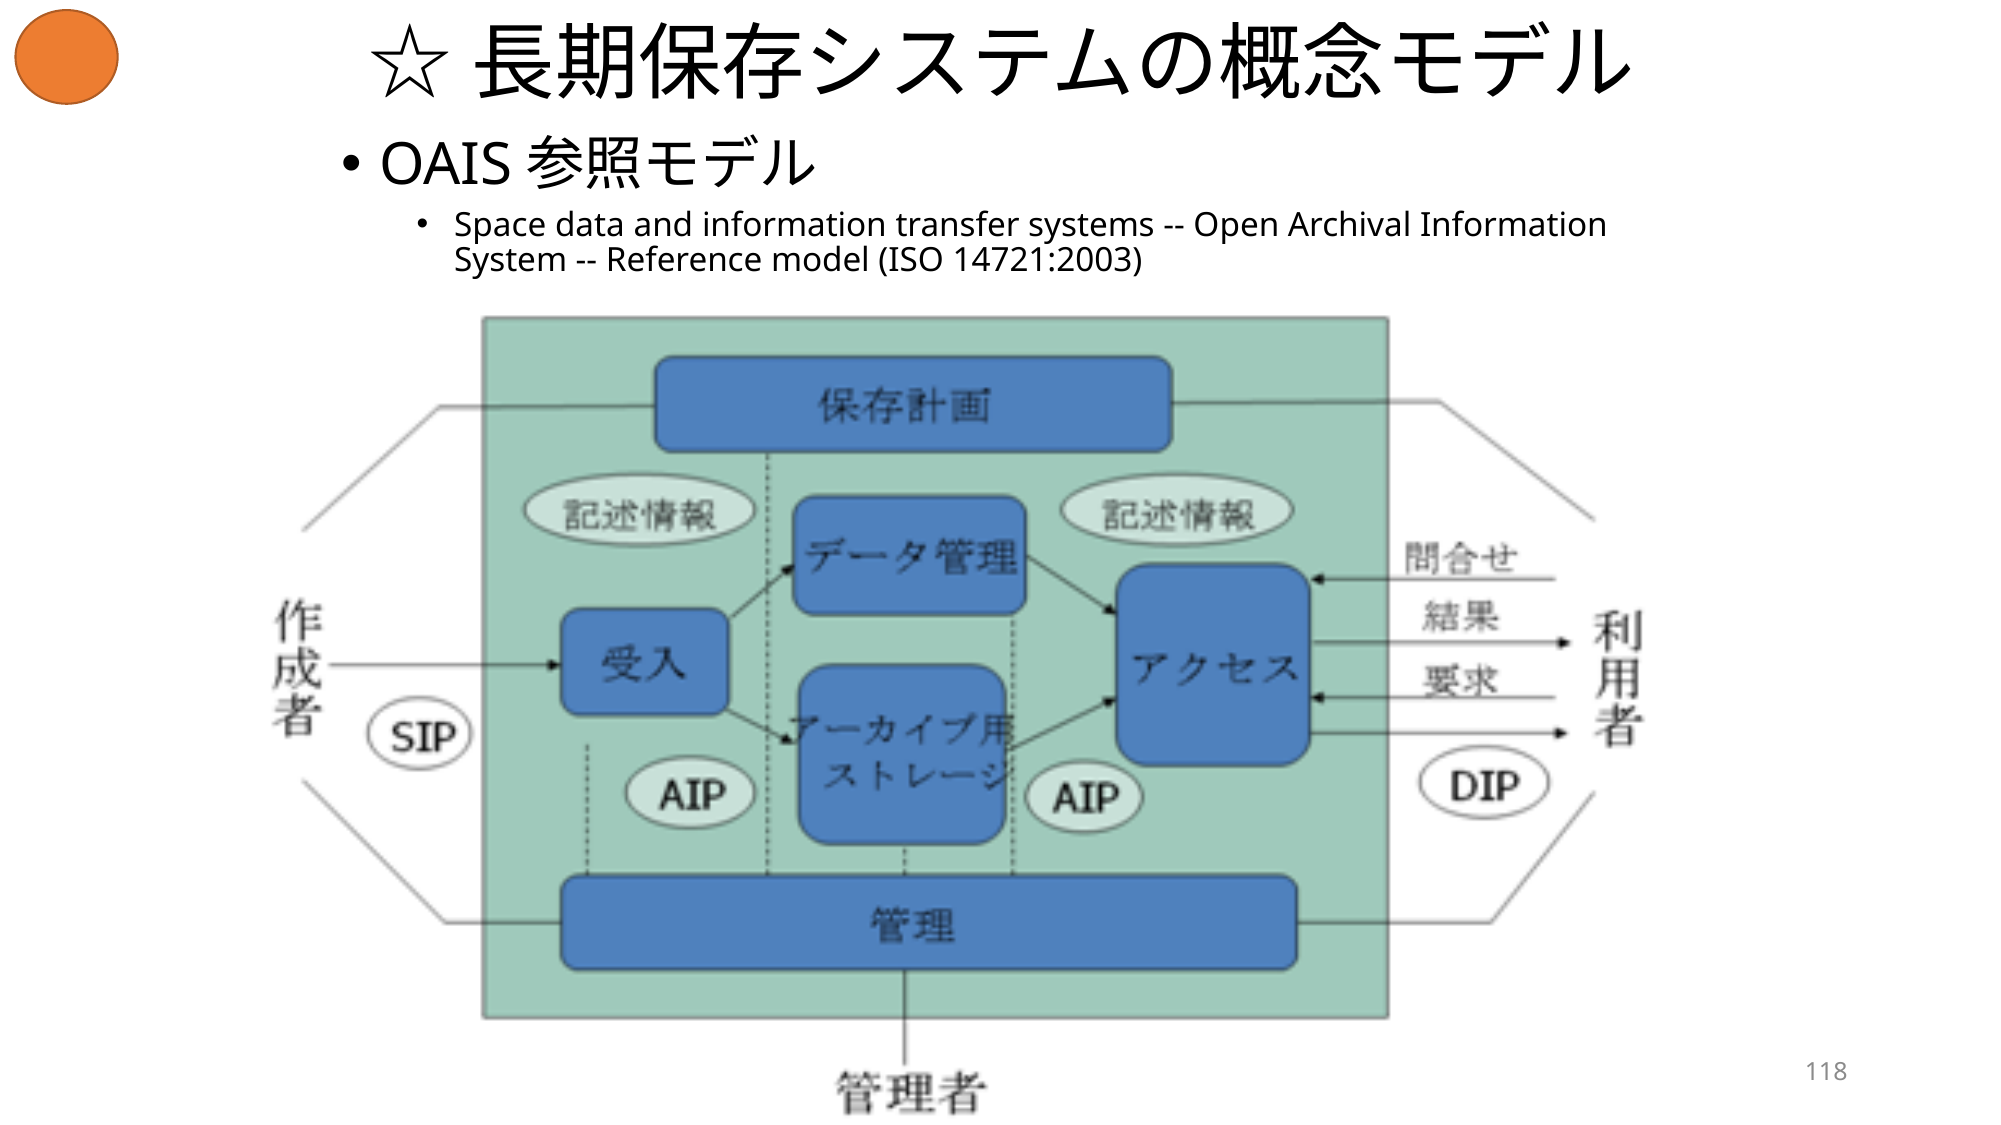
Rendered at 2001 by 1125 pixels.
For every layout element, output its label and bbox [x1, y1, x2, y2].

title [20, 4, 1984, 127]
list [326, 127, 1677, 1042]
text_box [14, 9, 119, 105]
slide_number [1675, 1042, 1863, 1103]
picture [247, 314, 1675, 1125]
